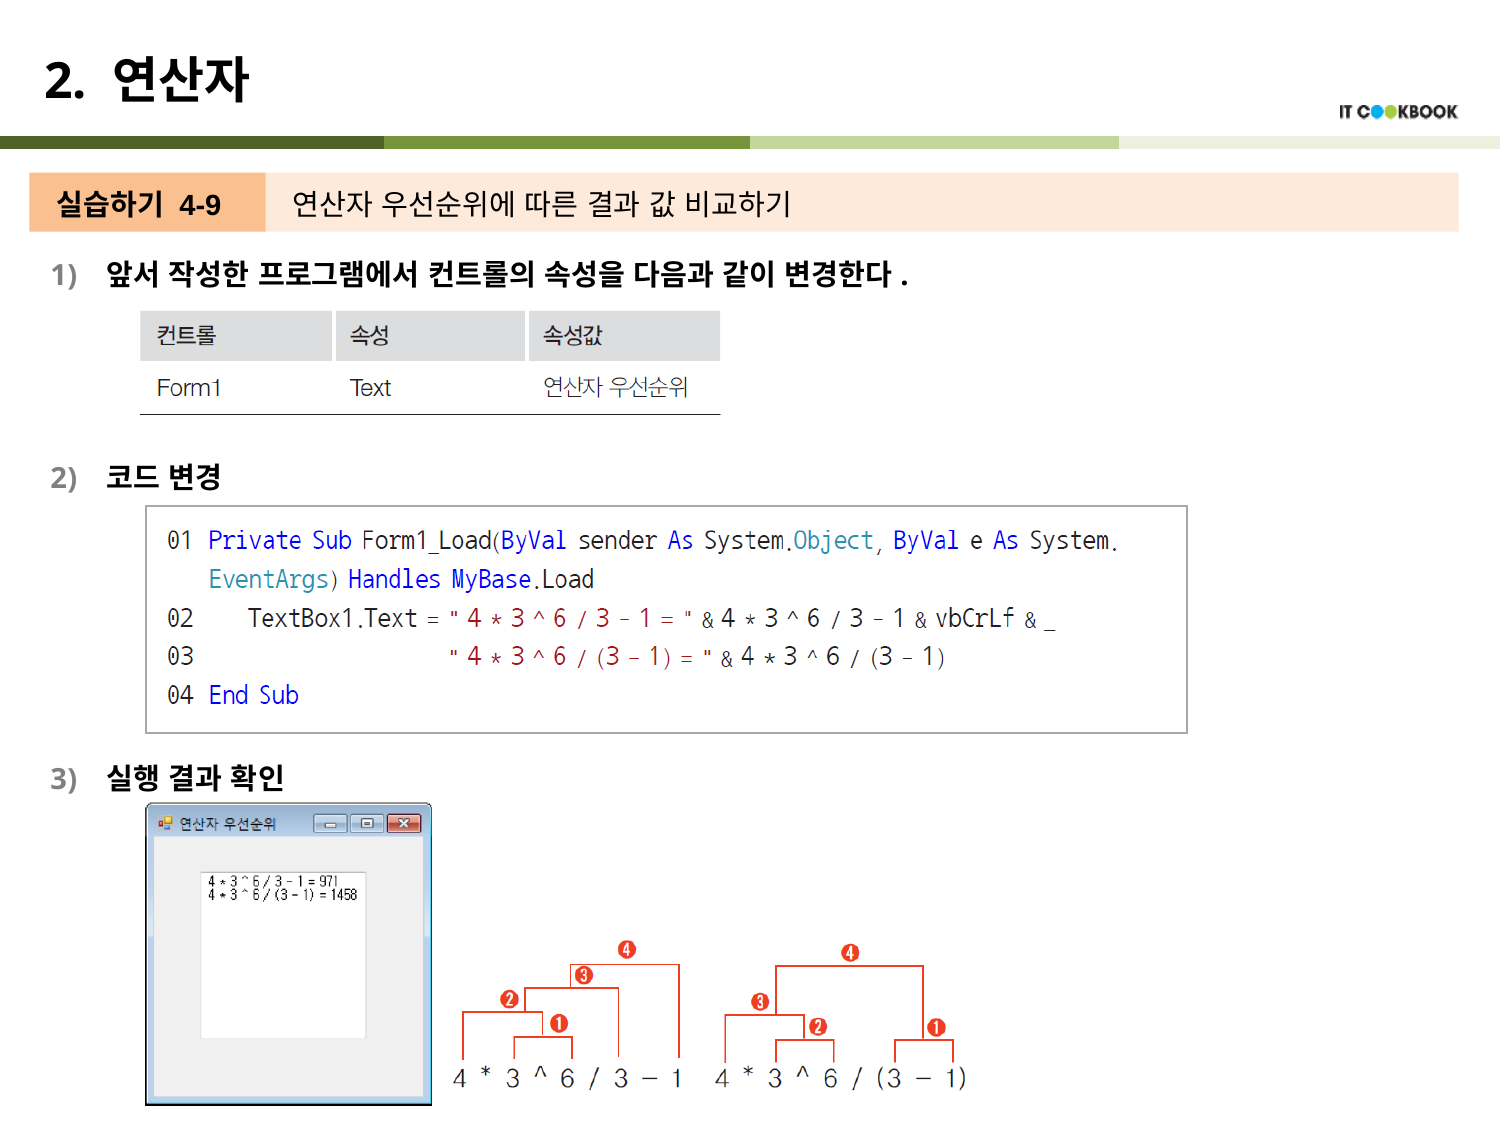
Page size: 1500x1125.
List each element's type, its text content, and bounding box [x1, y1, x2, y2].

picture [135, 305, 739, 421]
text_box 연산자 우선순위에 따른 결과 값 비교하기 [277, 144, 739, 263]
list 앞서 작성한 프로그램에서 컨트롤의 속성을 다음과 같이 변경한다. 코드 변경 실행 결과 확인 [35, 231, 1465, 1095]
picture [139, 496, 1202, 740]
picture [1340, 105, 1459, 120]
text_box 실습하기 4-9 [41, 144, 248, 263]
picture [139, 798, 998, 1112]
title 2. 연산자 [29, 32, 1312, 124]
